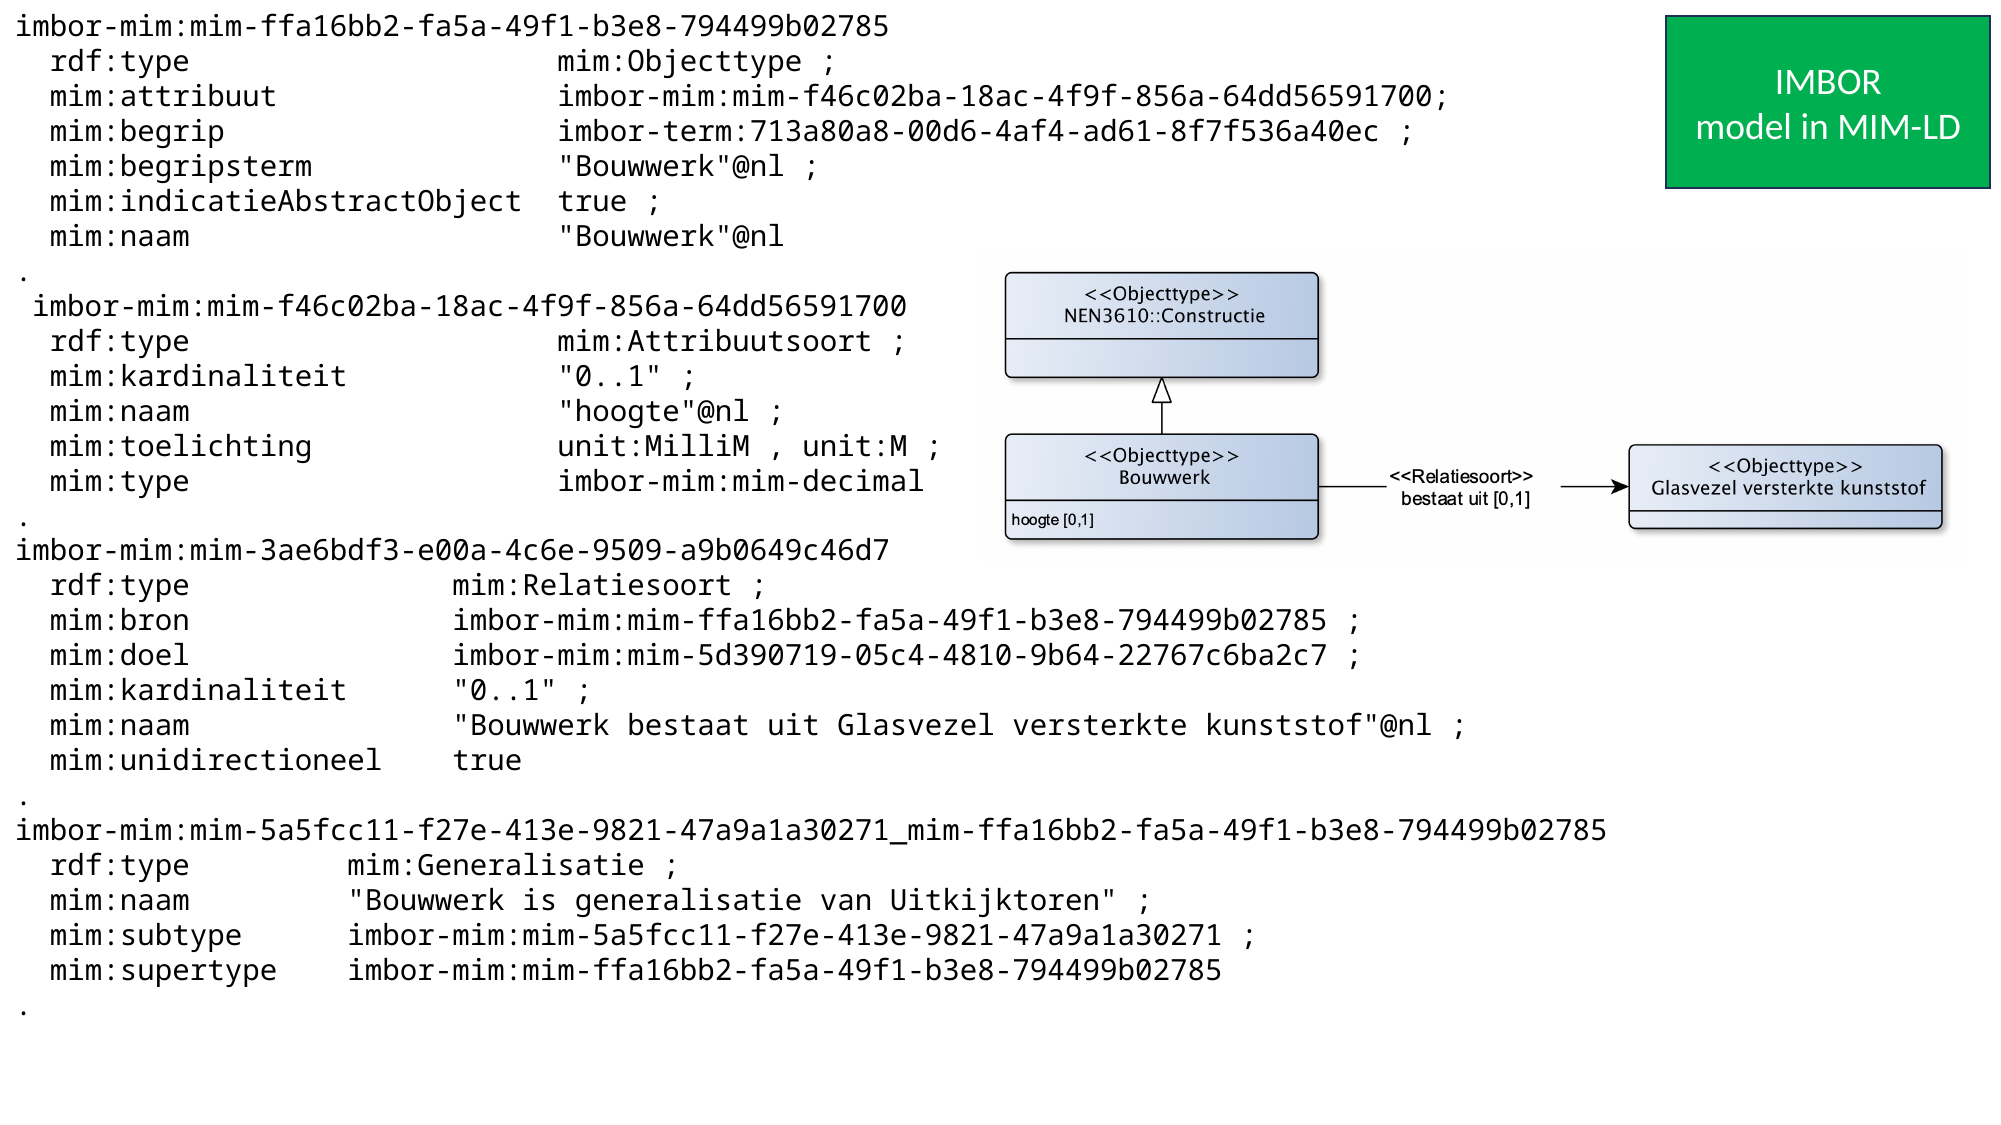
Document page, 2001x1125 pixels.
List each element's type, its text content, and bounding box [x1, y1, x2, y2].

text_box imbor-mim:mim-ffa16bb2-fa5a-49f1-b3e8-794499b02785 rdf:type mim:Objecttype ; mim:attribuut imbor-mim:mim-f46c02ba-18ac-4f9f-856a-64dd56591700; mim:begrip imbor-term:713a80a8-00d6-4af4-ad61-8f7f536a40ec ; mim:begripsterm "Bouwwerk"@nl ; mim:indicatieAbstractObject true ; mim:naam "Bouwwerk"@nl . imbor-mim:mim-f46c02ba-18ac-4f9f-856a-64dd56591700 rdf:type mim:Attribuutsoort ; mim:kardinaliteit "0..1" ; mim:naam "hoogte"@nl ; mim:toelichting unit:MilliM , unit:M ; mim:type imbor-mim:mim-decimal . imbor-mim:mim-3ae6bdf3-e00a-4c6e-9509-a9b0649c46d7 rdf:type mim:Relatiesoort ; mim:bron imbor-mim:mim-ffa16bb2-fa5a-49f1-b3e8-794499b02785 ; mim:doel imbor-mim:mim-5d390719-05c4-4810-9b64-22767c6ba2c7 ; mim:kardinaliteit "0..1" ; mim:naam "Bouwwerk bestaat uit Glasvezel versterkte kunststof"@nl ; mim:unidirectioneel true . imbor-mim:mim-5a5fcc11-f27e-413e-9821-47a9a1a30271_mim-ffa16bb2-fa5a-49f1-b3e8-794499b02785 rdf:type mim:Generalisatie ; mim:naam "Bouwwerk is generalisatie van Uitkijktoren" ; mim:subtype imbor-mim:mim-5a5fcc11-f27e-413e-9821-47a9a1a30271 ; mim:supertype imbor-mim:mim-ffa16bb2-fa5a-49f1-b3e8-794499b02785 . [0, 0, 1693, 1029]
text_box IMBOR model in MIM-LD [1665, 15, 1991, 189]
picture [981, 249, 1966, 563]
